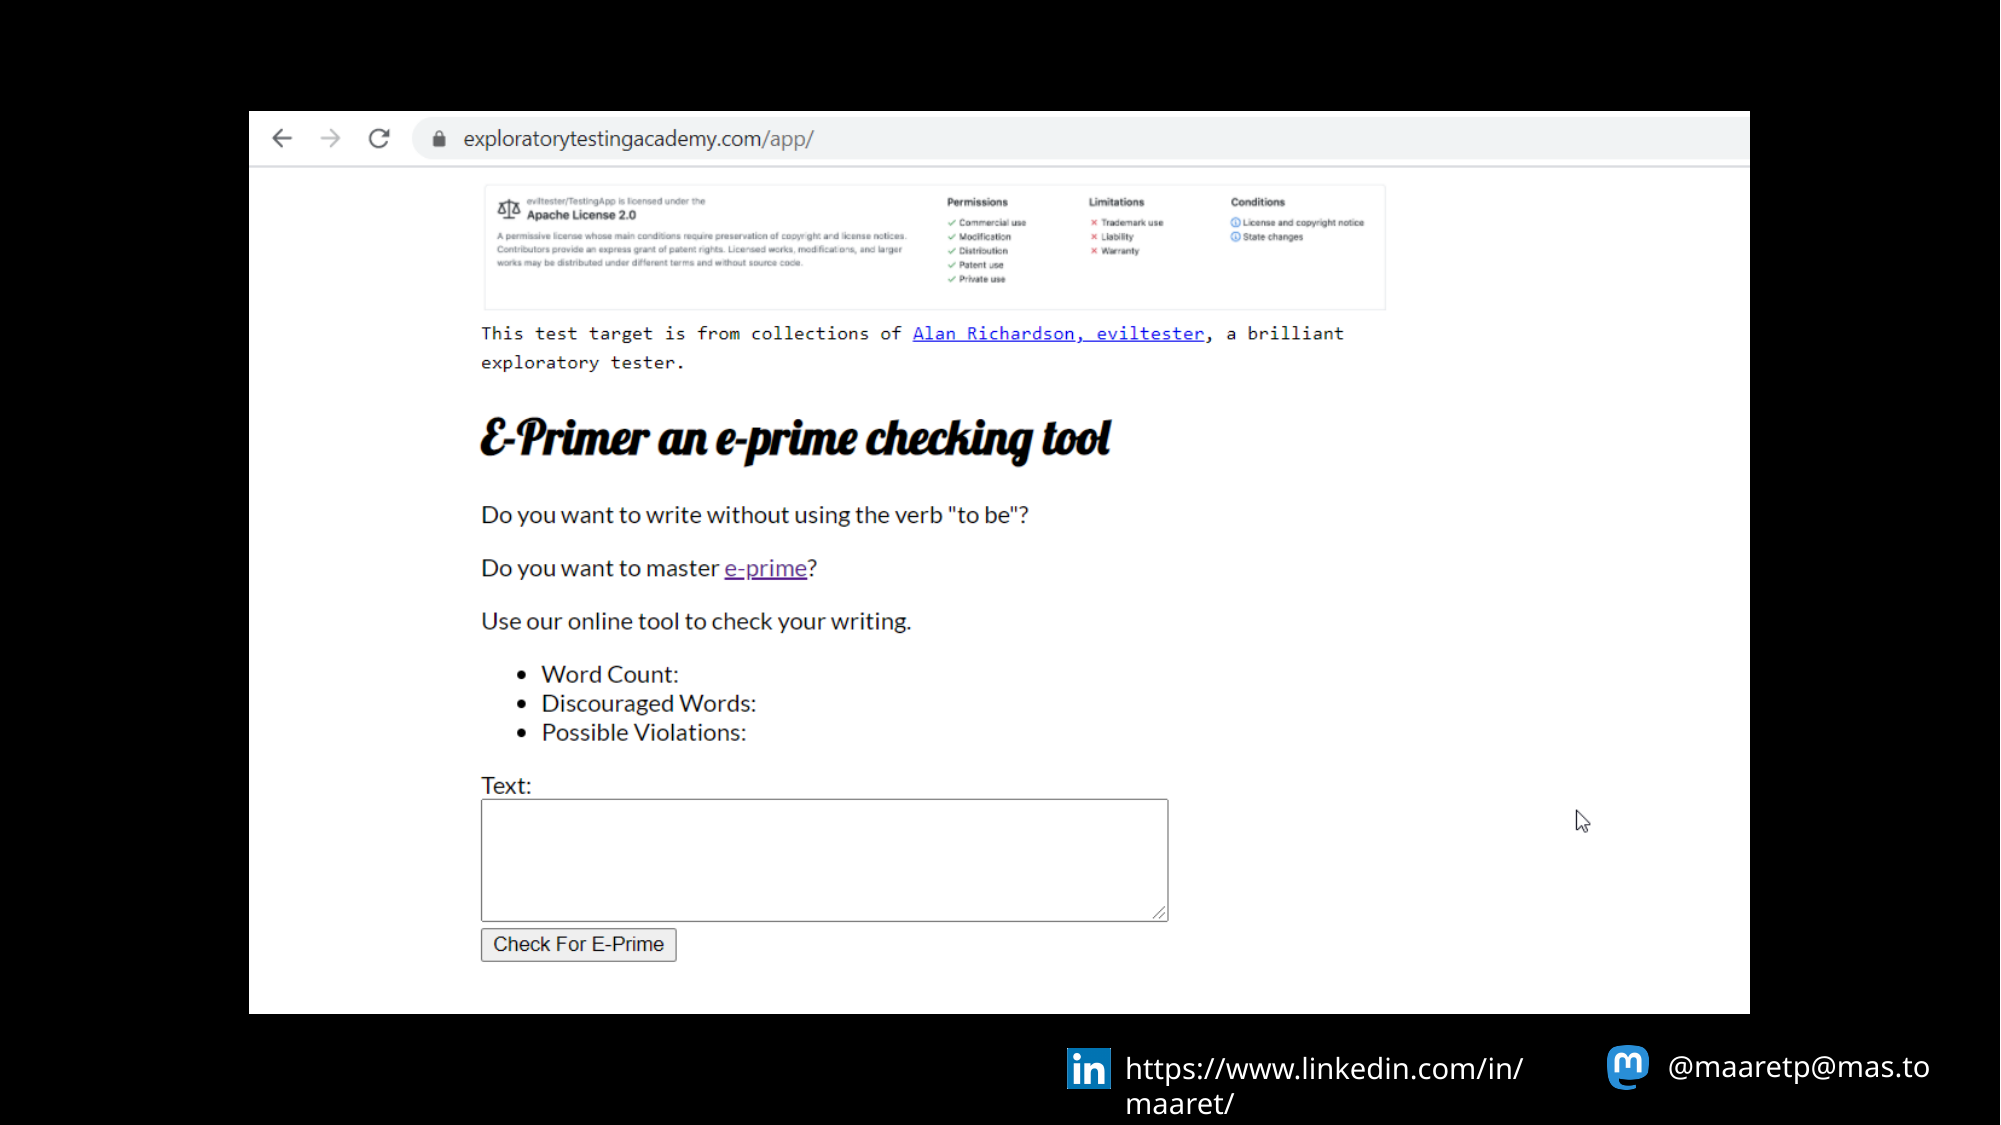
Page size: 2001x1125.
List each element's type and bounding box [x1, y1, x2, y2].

picture [249, 110, 1751, 1015]
picture [1067, 1048, 1111, 1089]
picture [1607, 1045, 1649, 1090]
